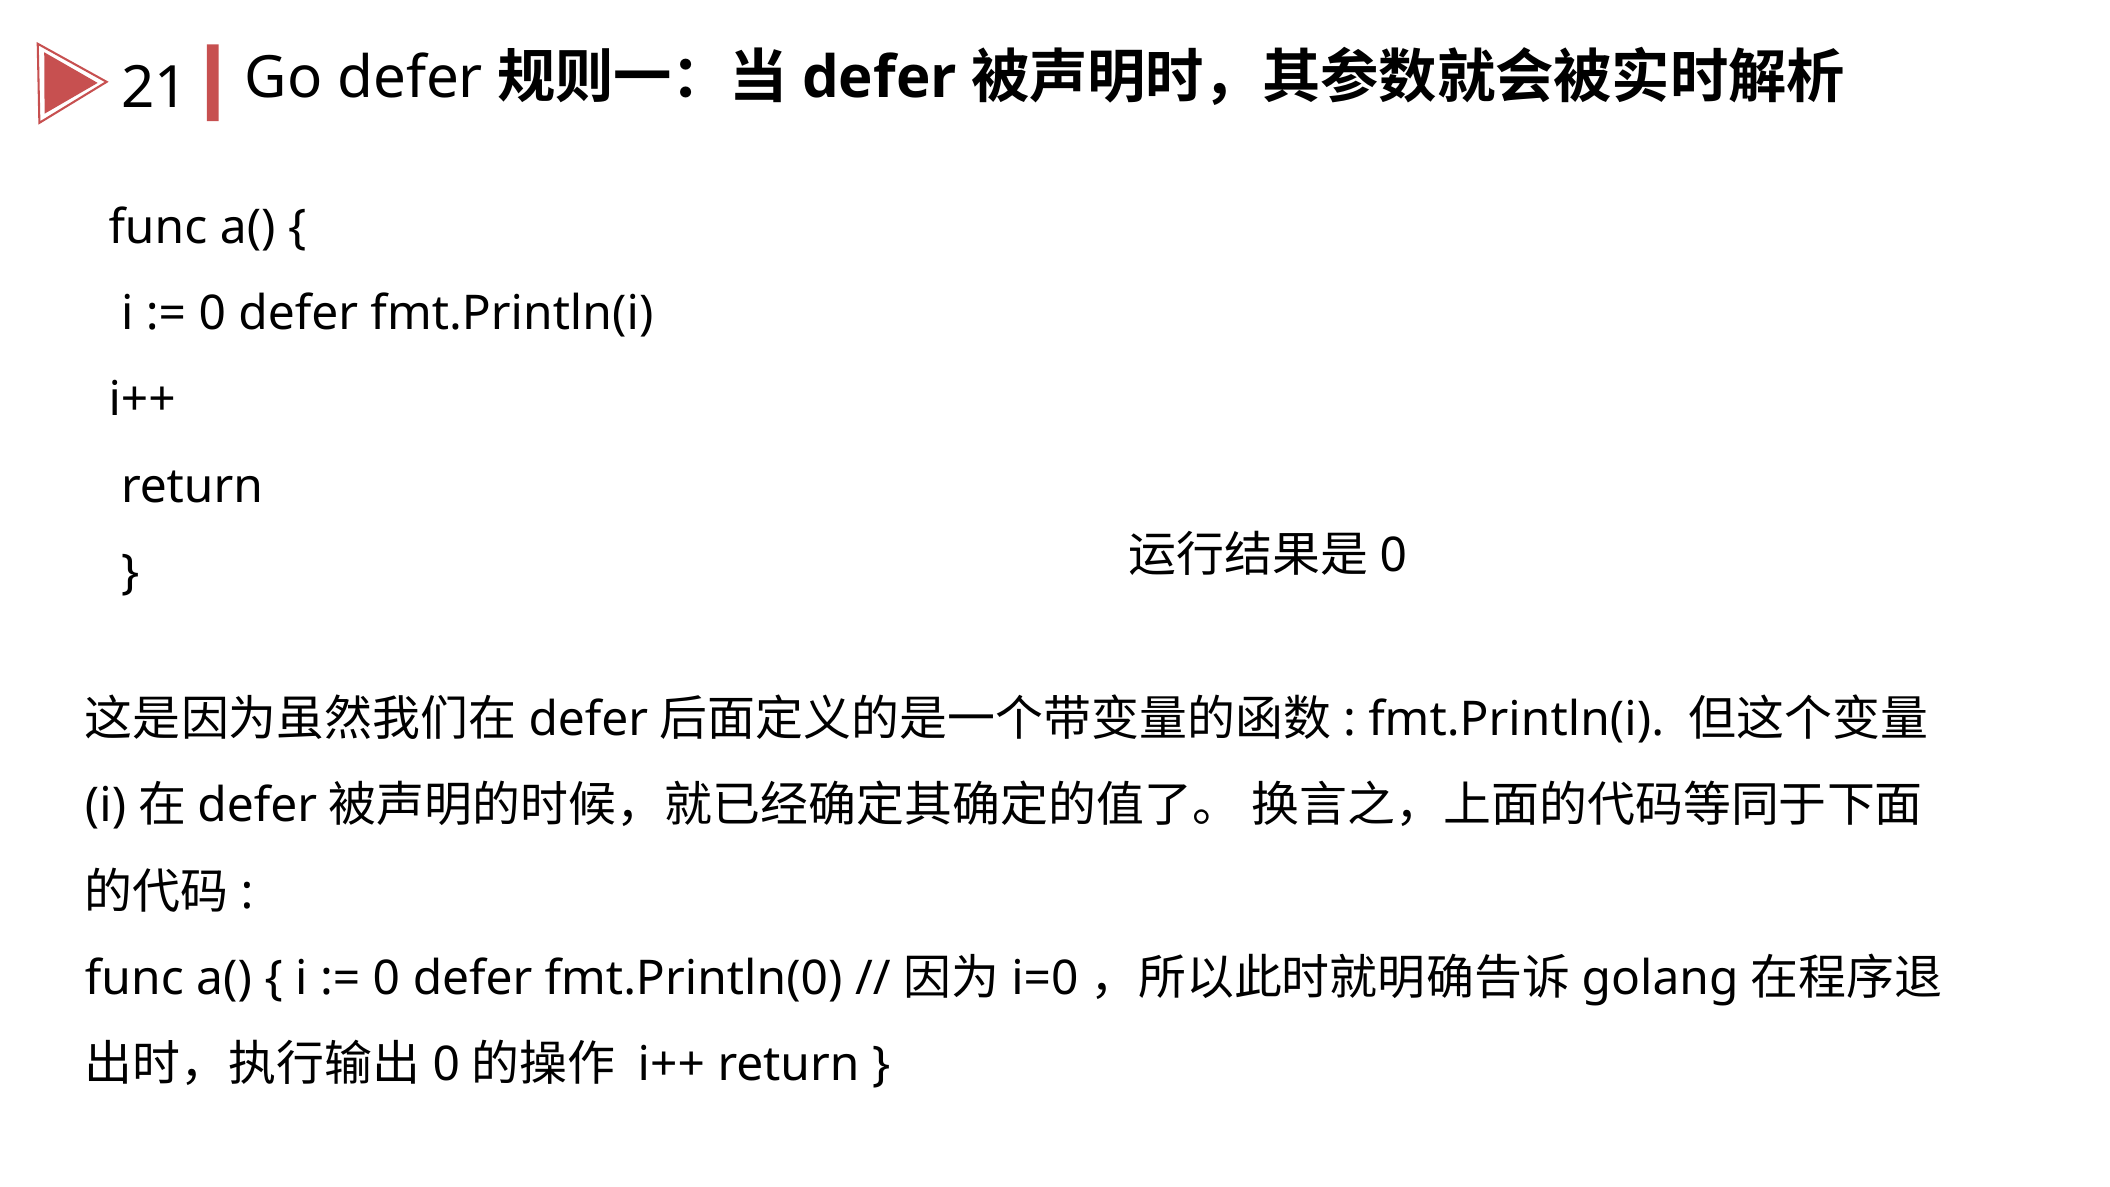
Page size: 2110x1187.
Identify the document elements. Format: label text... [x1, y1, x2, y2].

text_box 这是因为虽然我们在defer后面定义的是一个带变量的函数: fmt.Println(i). 但这个变量(i)在defer被声明的时候，就已经确定其确定的值了。 换言之，上面的代码等同于下面的代码: func a() { i := 0 defer fmt.Println(0) //因为i=0，所以此时就明确告诉golang在程序退出时，执行输出0的操作 i++ return } [70, 651, 1969, 1187]
text_box 运行结果是0 [1112, 428, 2110, 676]
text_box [28, 42, 108, 120]
text_box 21 [106, 41, 219, 127]
text_box Go defer规则一：当defer被声明时，其参数就会被实时解析 [230, 39, 1993, 118]
text_box func a() { i := 0 defer fmt.Println(i) i++ return } [93, 159, 1090, 582]
